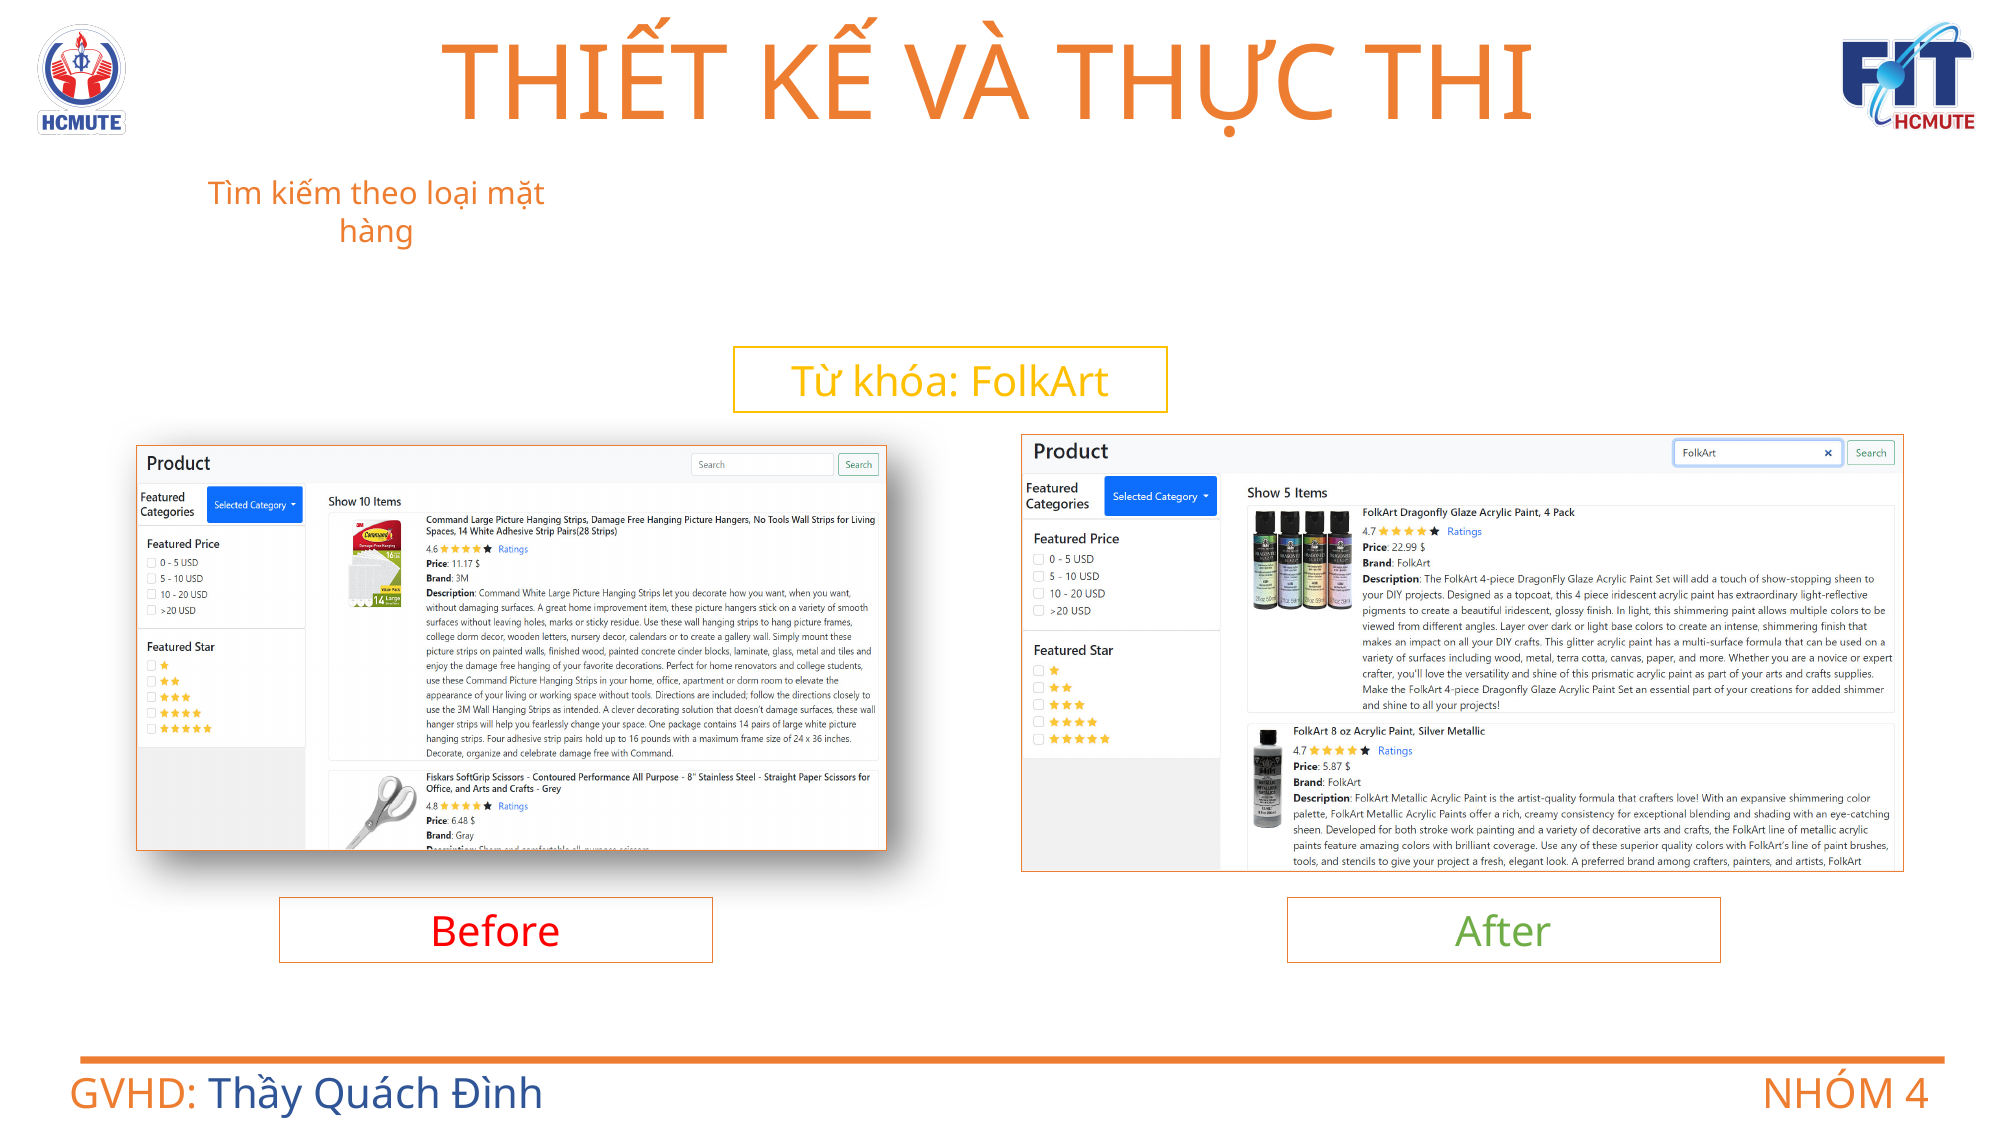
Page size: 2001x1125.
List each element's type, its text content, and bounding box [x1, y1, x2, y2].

picture [1840, 19, 1977, 132]
text_box After [1287, 897, 1721, 963]
picture [23, 22, 138, 137]
text_box Từ khóa: FolkArt [733, 346, 1168, 413]
text_box Before [279, 900, 713, 963]
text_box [55, 1056, 1945, 1125]
text_box Tìm kiếm theo loại mặt hàng [159, 166, 594, 256]
text_box THIẾT KẾ VÀ THỰC THI [290, 22, 1687, 146]
picture [1021, 434, 1904, 872]
picture [136, 445, 887, 851]
